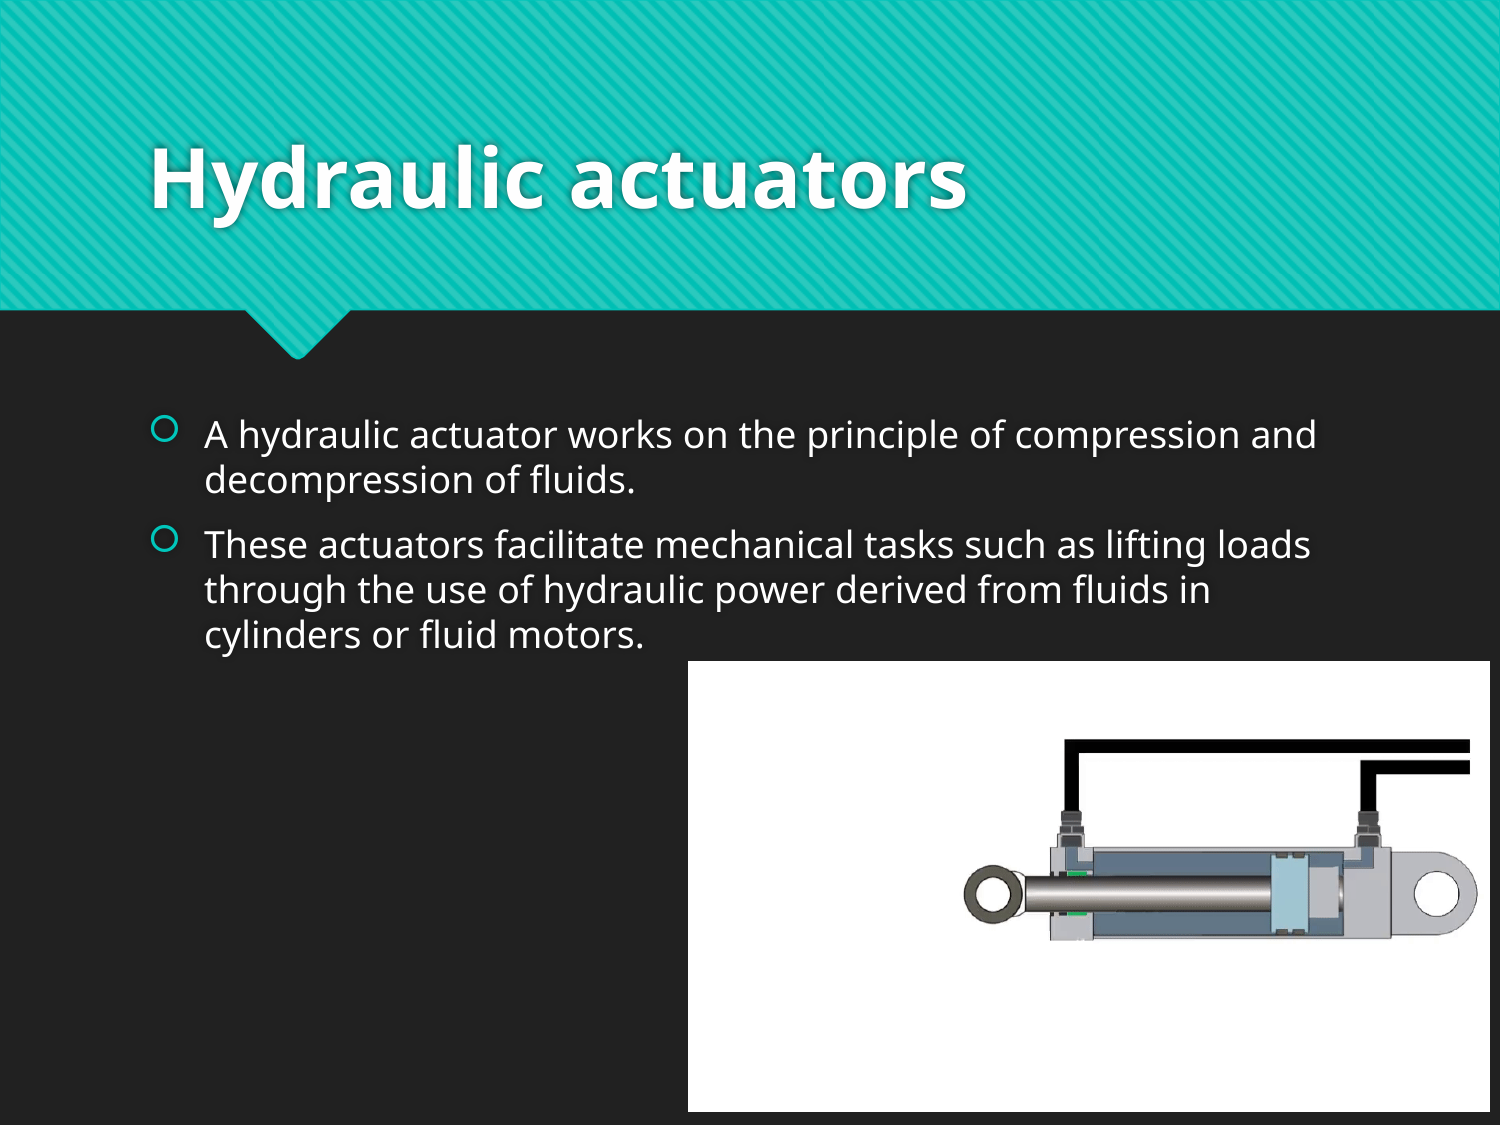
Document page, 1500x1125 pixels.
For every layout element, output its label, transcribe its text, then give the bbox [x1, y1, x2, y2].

title Hydraulic actuators [132, 73, 1368, 233]
list A hydraulic actuator works on the principle of compression and decompression of fluids. These actuators facilitate mechanical tasks such as lifting loads through the use of hydraulic power derived from fluids in cylinders or fluid motors. [132, 364, 1368, 768]
picture [688, 661, 1490, 1112]
